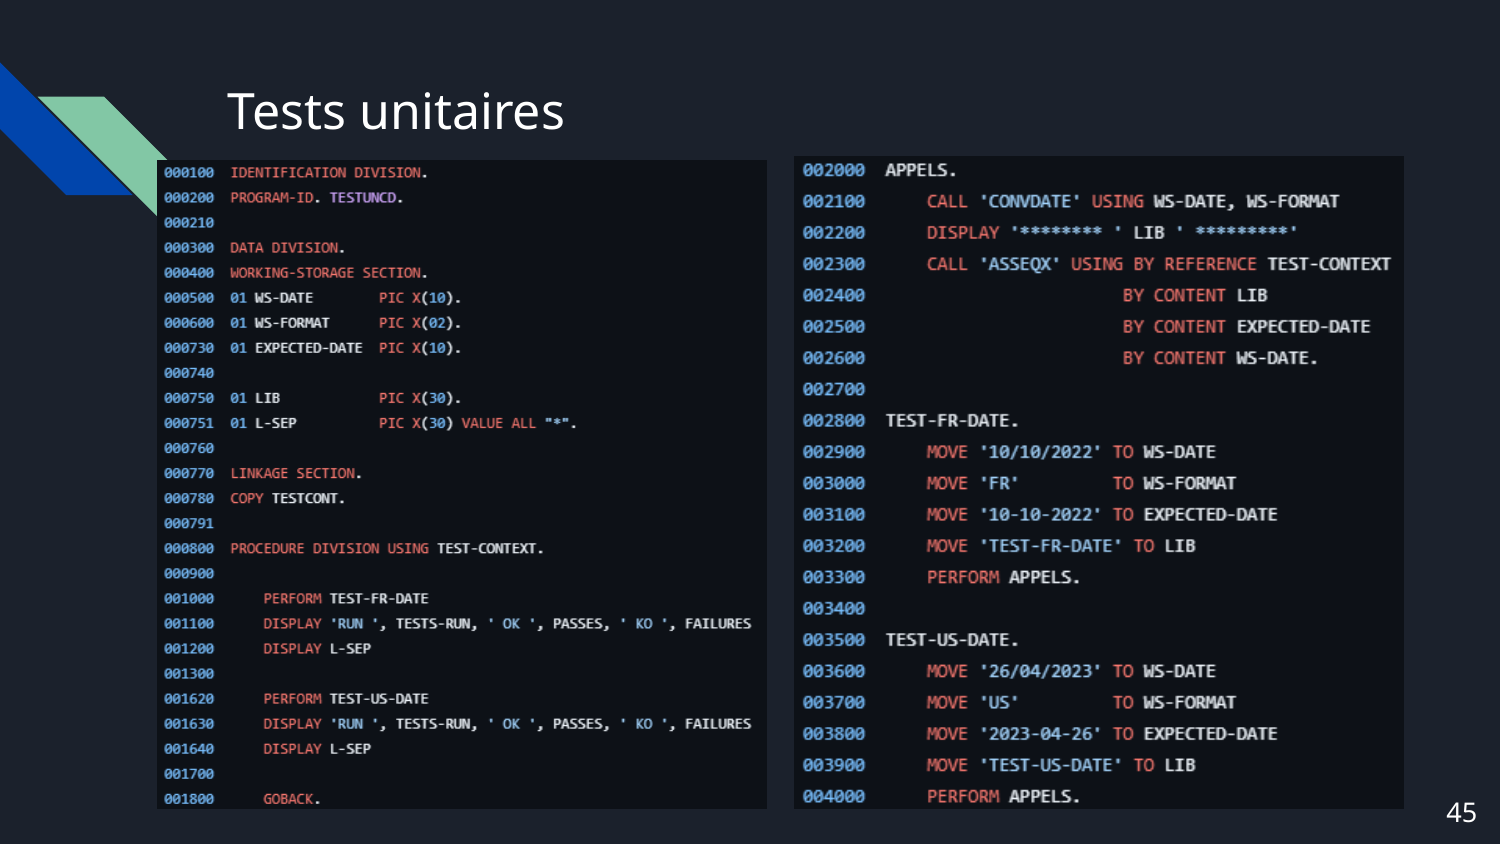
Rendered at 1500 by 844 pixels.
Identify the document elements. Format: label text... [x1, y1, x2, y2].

picture [156, 160, 767, 809]
picture [794, 156, 1405, 809]
title Tests unitaires [212, 64, 647, 158]
text_box 45 [1431, 780, 1500, 843]
